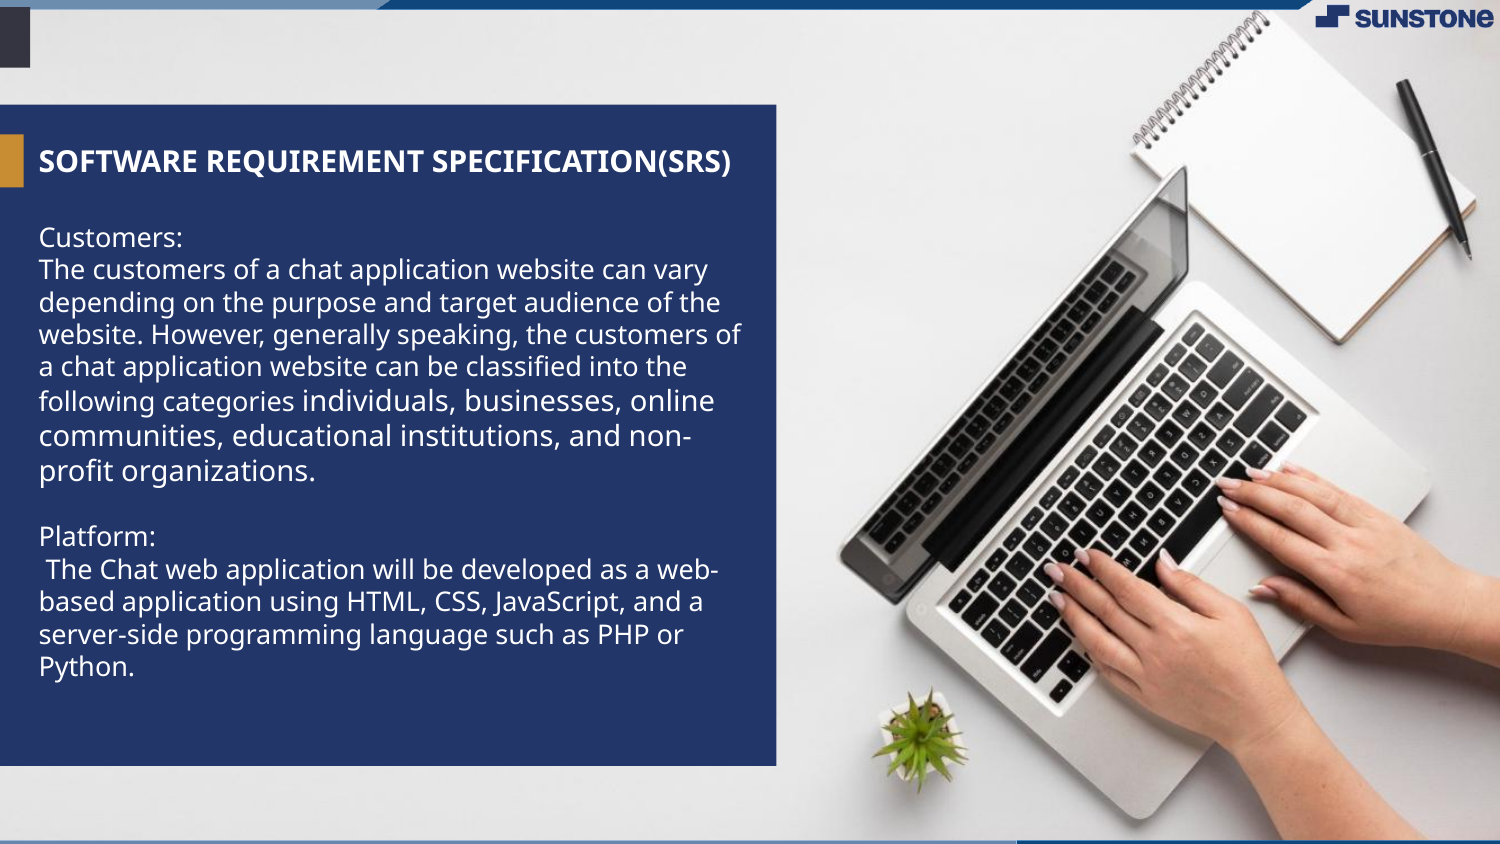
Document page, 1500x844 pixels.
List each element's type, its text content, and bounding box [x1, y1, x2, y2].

text_box [0, 7, 31, 68]
title SOFTWARE REQUIREMENT SPECIFICATION(SRS) [23, 132, 770, 190]
picture [0, 0, 1500, 844]
list Customers: The customers of a chat application website can vary depending on the purpose and target audience of the website. However, generally speaking, the customers of a chat application website can be classified into the following categories individuals, businesses, online communities, educational institutions, and non-profit organizations. Platform: The Chat web application will be developed as a web-based application using HTML, CSS, JavaScript, and a server-side programming language such as PHP or Python. [23, 212, 770, 759]
